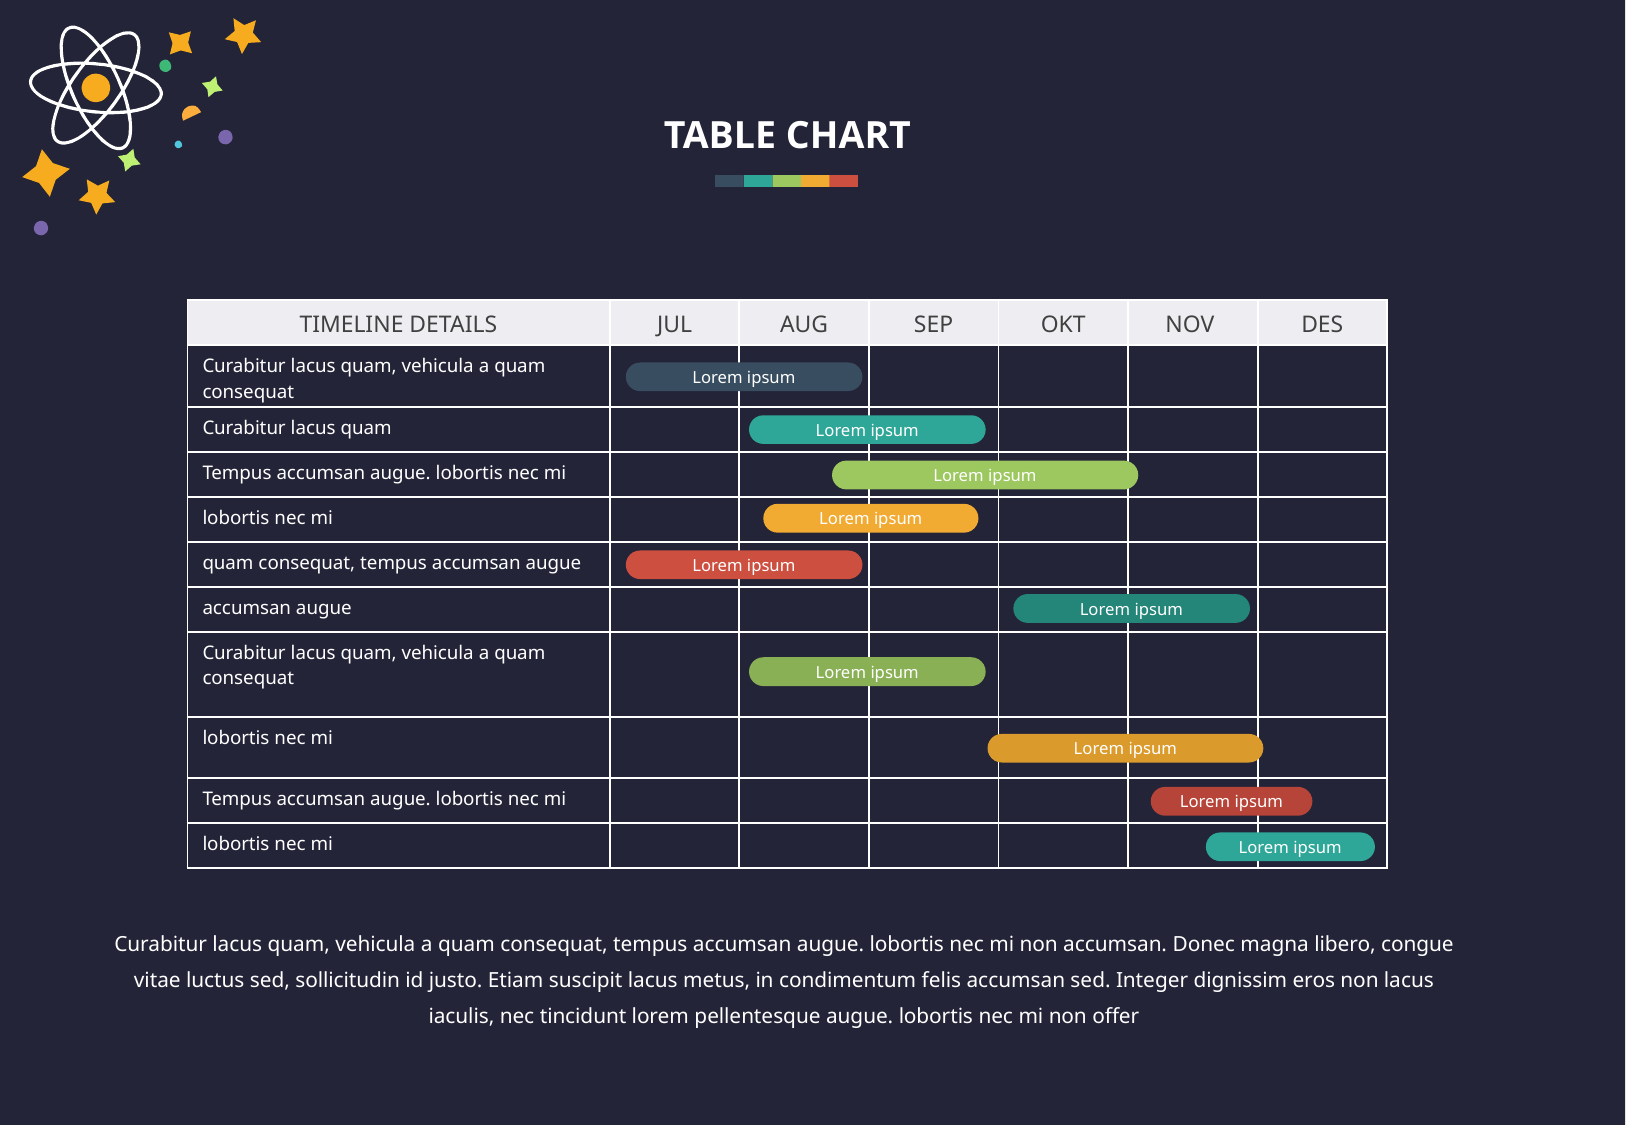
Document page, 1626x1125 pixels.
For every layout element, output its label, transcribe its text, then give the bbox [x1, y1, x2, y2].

table_cell [1259, 718, 1386, 777]
table_cell [740, 779, 868, 822]
table_cell [870, 588, 998, 631]
table_cell [1129, 762, 1257, 777]
table_cell Curabitur lacus quam, vehicula a quam consequat [188, 633, 609, 716]
table_cell [1259, 824, 1386, 867]
table_cell [1129, 543, 1257, 586]
table_cell Curabitur lacus quam, vehicula a quam consequat [188, 346, 609, 406]
table_cell [999, 588, 1127, 631]
table_cell accumsan augue [188, 588, 609, 631]
table_header AUG [740, 301, 868, 344]
table_cell [999, 763, 1127, 777]
table_cell [870, 824, 998, 867]
table_cell [611, 408, 738, 451]
table_cell [611, 779, 738, 822]
table_header JUL [611, 301, 738, 344]
table_cell [1129, 408, 1257, 451]
table_cell lobortis nec mi [188, 824, 609, 867]
table_cell [1259, 543, 1386, 586]
text_box Lorem ipsum [748, 656, 987, 687]
table_cell Tempus accumsan augue. lobortis nec mi [188, 453, 609, 496]
table_cell [611, 588, 738, 631]
table_cell lobortis nec mi [188, 718, 609, 777]
table_cell [999, 490, 1127, 496]
table_cell [870, 408, 998, 451]
text_box Curabitur lacus quam, vehicula a quam consequat, tempus accumsan augue. lobortis nec mi non accumsan. Donec magna libero, congue vitae luctus sed, sollicitudin id justo. Etiam suscipit lacus metus, in condimentum felis accumsan sed. Integer dignissim eros non lacus iaculis, nec tincidunt lorem pellentesque augue. lobortis nec mi non offer [87, 912, 1481, 1036]
table_cell [870, 498, 998, 541]
text_box Lorem ipsum [1012, 593, 1251, 624]
table_cell [870, 490, 998, 496]
table_cell [1129, 588, 1257, 631]
table_cell [1259, 498, 1386, 541]
table_cell [999, 346, 1127, 406]
table_header SEP [870, 301, 998, 344]
text_box Lorem ipsum [831, 460, 1139, 490]
table_cell [1259, 453, 1386, 496]
table_cell [611, 824, 738, 867]
table_cell [611, 346, 738, 406]
table_cell [1129, 498, 1257, 541]
table_cell [611, 453, 738, 496]
table_cell [999, 453, 1127, 460]
table_cell [999, 718, 1127, 733]
table_cell [740, 718, 868, 777]
table_cell [740, 408, 868, 451]
table_cell Curabitur lacus quam [188, 408, 609, 451]
table_cell [740, 453, 868, 496]
table_cell [1259, 633, 1386, 716]
table_cell [999, 408, 1127, 451]
table_cell [740, 824, 868, 867]
table_cell [1259, 346, 1386, 406]
table_header NOV [1129, 301, 1257, 344]
table_cell [999, 633, 1127, 716]
table_cell [1129, 633, 1257, 716]
table_cell [1129, 718, 1257, 735]
text_box Lorem ipsum [986, 733, 1264, 764]
table_cell [1129, 346, 1257, 406]
text_box Lorem ipsum [748, 414, 987, 445]
table_cell [999, 824, 1127, 867]
text_box Lorem ipsum [625, 361, 864, 392]
table_cell [870, 718, 998, 777]
table_cell Tempus accumsan augue. lobortis nec mi [188, 779, 609, 822]
table_cell [611, 718, 738, 777]
table_cell lobortis nec mi [188, 498, 609, 541]
table_header TIMELINE DETAILS [188, 301, 609, 344]
table_cell [740, 498, 868, 541]
text_box Lorem ipsum [1150, 786, 1313, 817]
table_cell [999, 543, 1127, 586]
table_cell [1259, 588, 1386, 631]
text_box Lorem ipsum [625, 549, 864, 580]
text_box Lorem ipsum [1205, 831, 1376, 862]
table_cell [870, 633, 998, 716]
table_cell [870, 453, 998, 460]
table_cell [740, 633, 868, 716]
table_cell [870, 543, 998, 586]
text_box TABLE CHART [512, 112, 1063, 164]
table_cell [1259, 408, 1386, 451]
table_cell [740, 588, 868, 631]
table_cell [740, 346, 868, 406]
table_cell [1259, 779, 1386, 822]
table_cell [740, 543, 868, 586]
table_header OKT [999, 301, 1127, 344]
table_cell [1129, 824, 1257, 867]
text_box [715, 174, 858, 187]
table_cell [611, 498, 738, 541]
table_cell [1129, 453, 1257, 496]
table_cell quam consequat, tempus accumsan augue [188, 543, 609, 586]
table_cell [999, 498, 1127, 541]
table_header DES [1259, 301, 1386, 344]
table_cell [611, 543, 738, 586]
table_cell [999, 779, 1127, 822]
table_cell [1129, 779, 1257, 822]
table_cell [611, 633, 738, 716]
text_box Lorem ipsum [762, 503, 980, 534]
table_cell [870, 779, 998, 822]
table_cell [870, 346, 998, 406]
